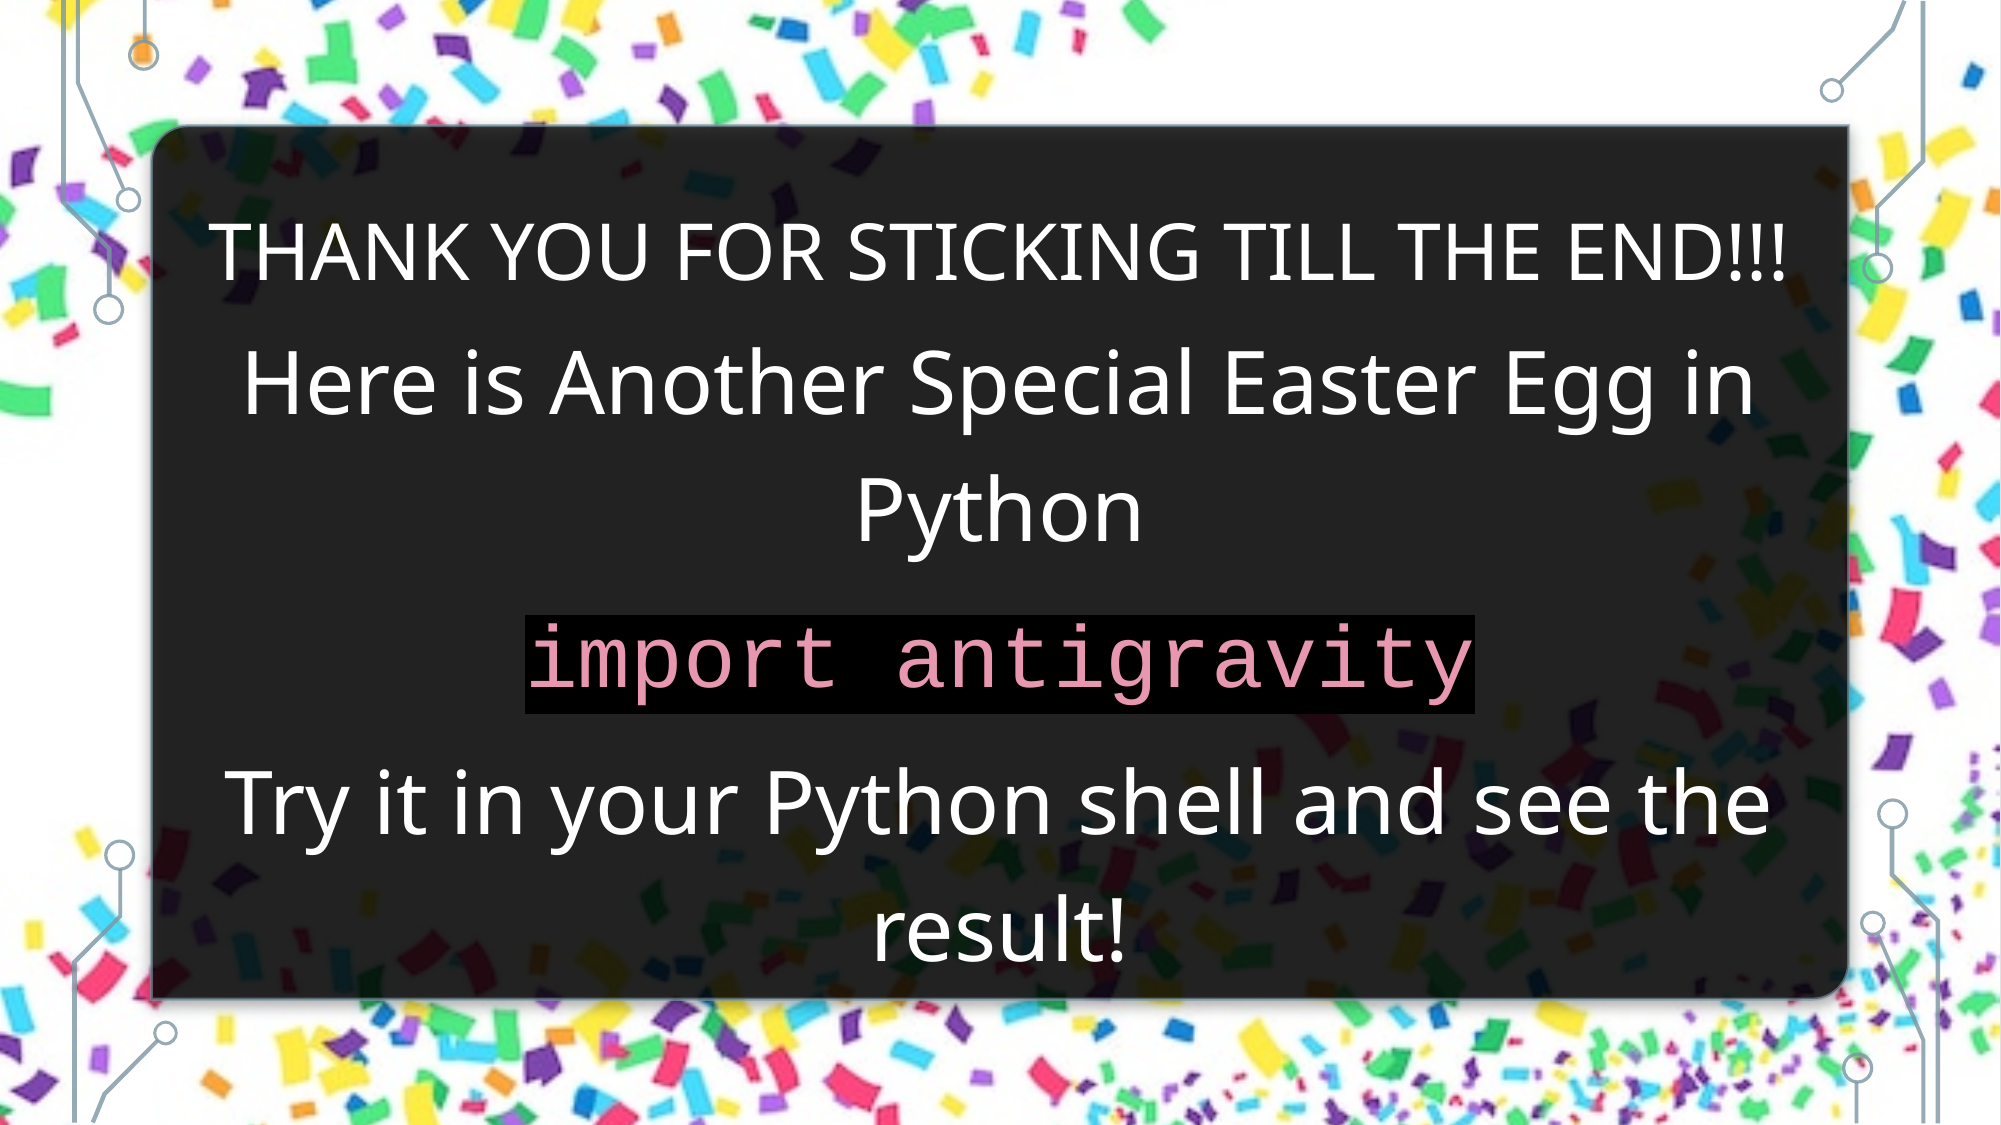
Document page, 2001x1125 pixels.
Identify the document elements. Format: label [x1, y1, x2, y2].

picture [0, 0, 2000, 1125]
text_box [60, 0, 1941, 1124]
